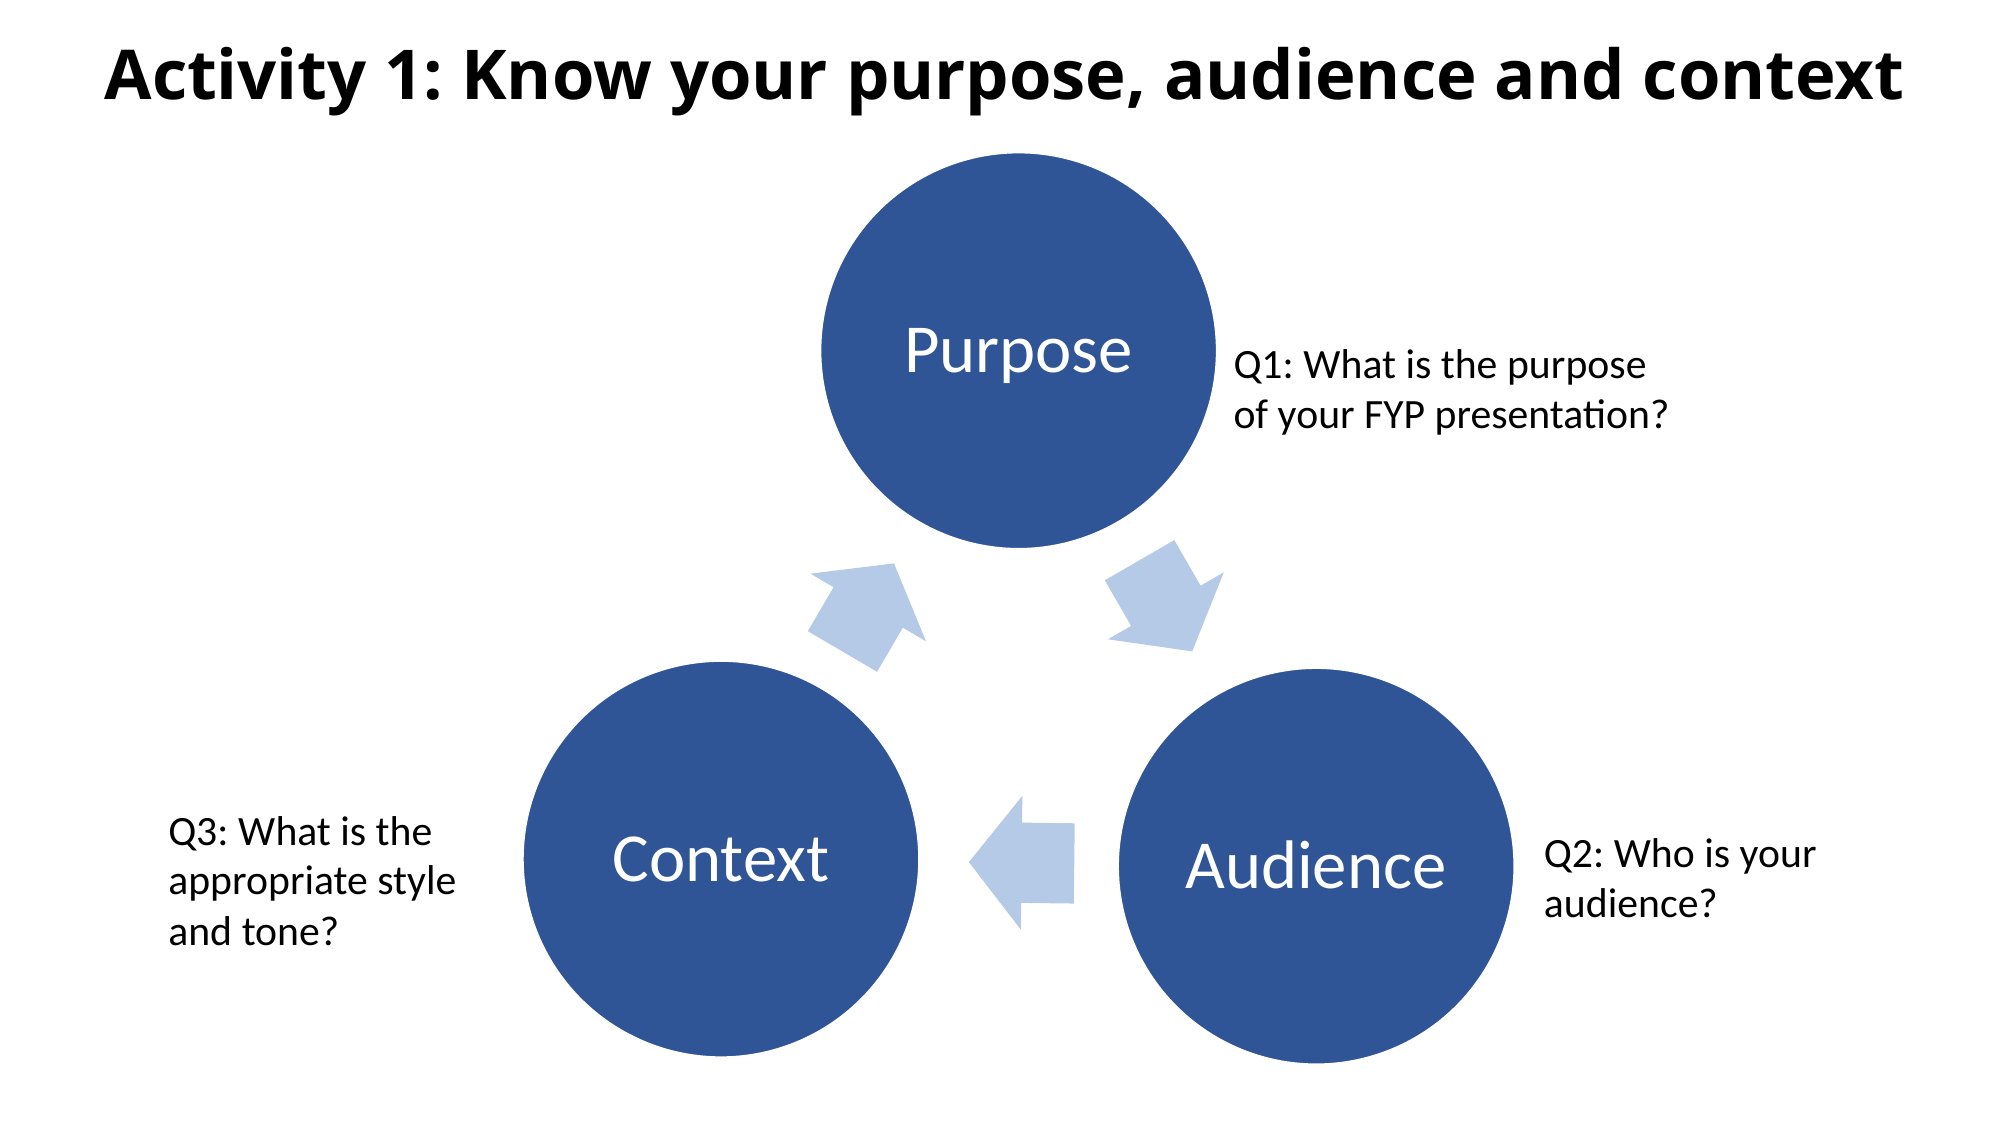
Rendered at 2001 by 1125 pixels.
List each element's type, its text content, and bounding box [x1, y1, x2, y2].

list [117, 152, 1920, 1065]
title Activity 1: Know your purpose, audience and context [89, 31, 1948, 124]
